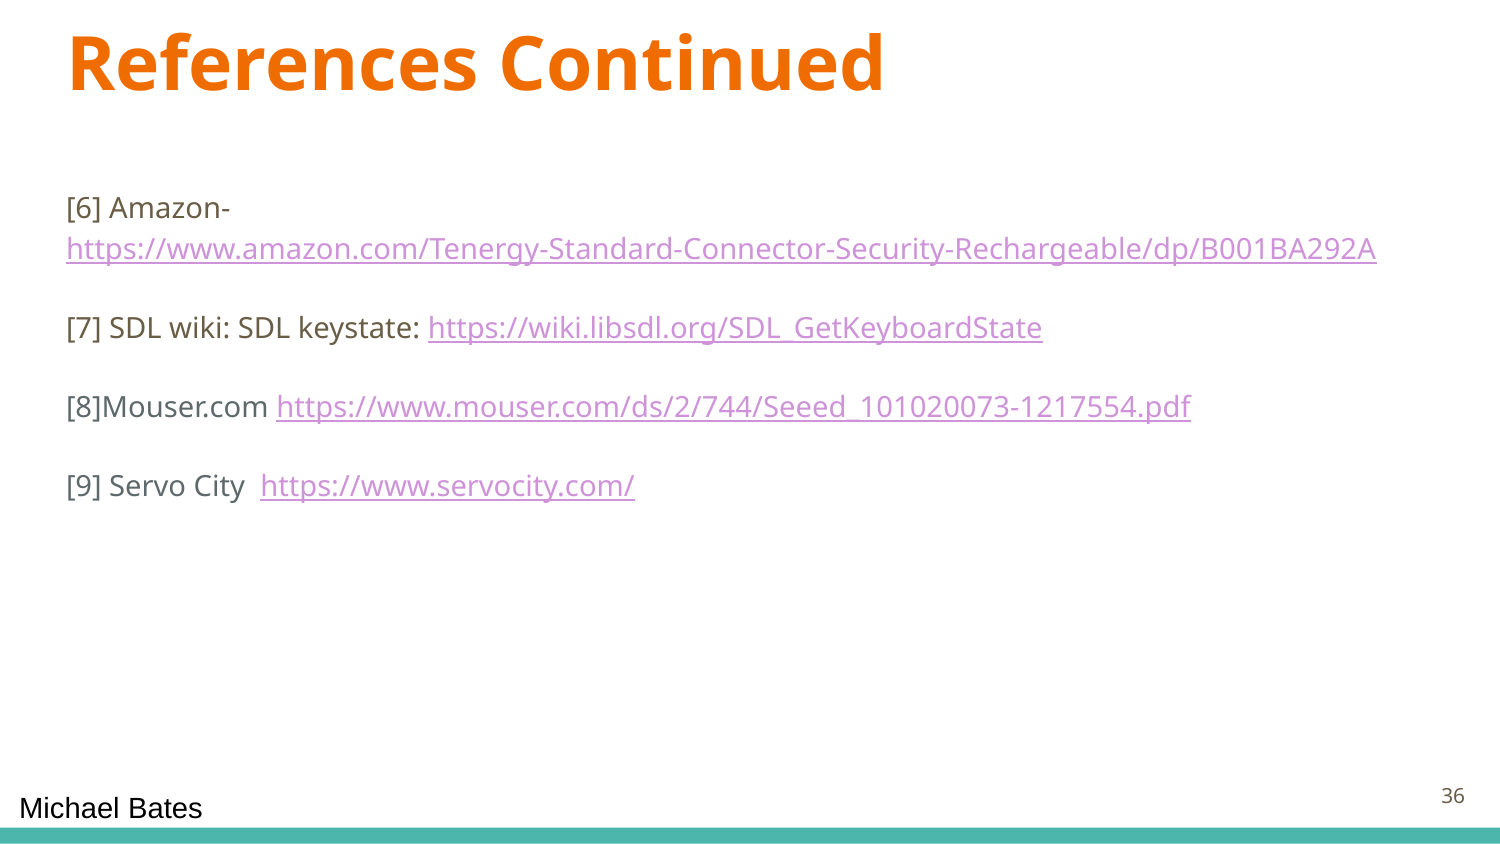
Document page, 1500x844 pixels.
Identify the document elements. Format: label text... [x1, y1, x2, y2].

slide_number 36 [1389, 764, 1480, 830]
text_box Michael Bates [4, 774, 404, 839]
title References Continued [51, 0, 1449, 116]
list [6] Amazon- https://www.amazon.com/Tenergy-Standard-Connector-Security-Rechargeable/dp/B001BA292A [7] SDL wiki: SDL keystate: https://wiki.libsdl.org/SDL_GetKeyboardState [8]Mouser.com https://www.mouser.com/ds/2/744/Seeed_101020073-1217554.pdf [9] Servo City https://www.servocity.com/ [51, 169, 1449, 734]
